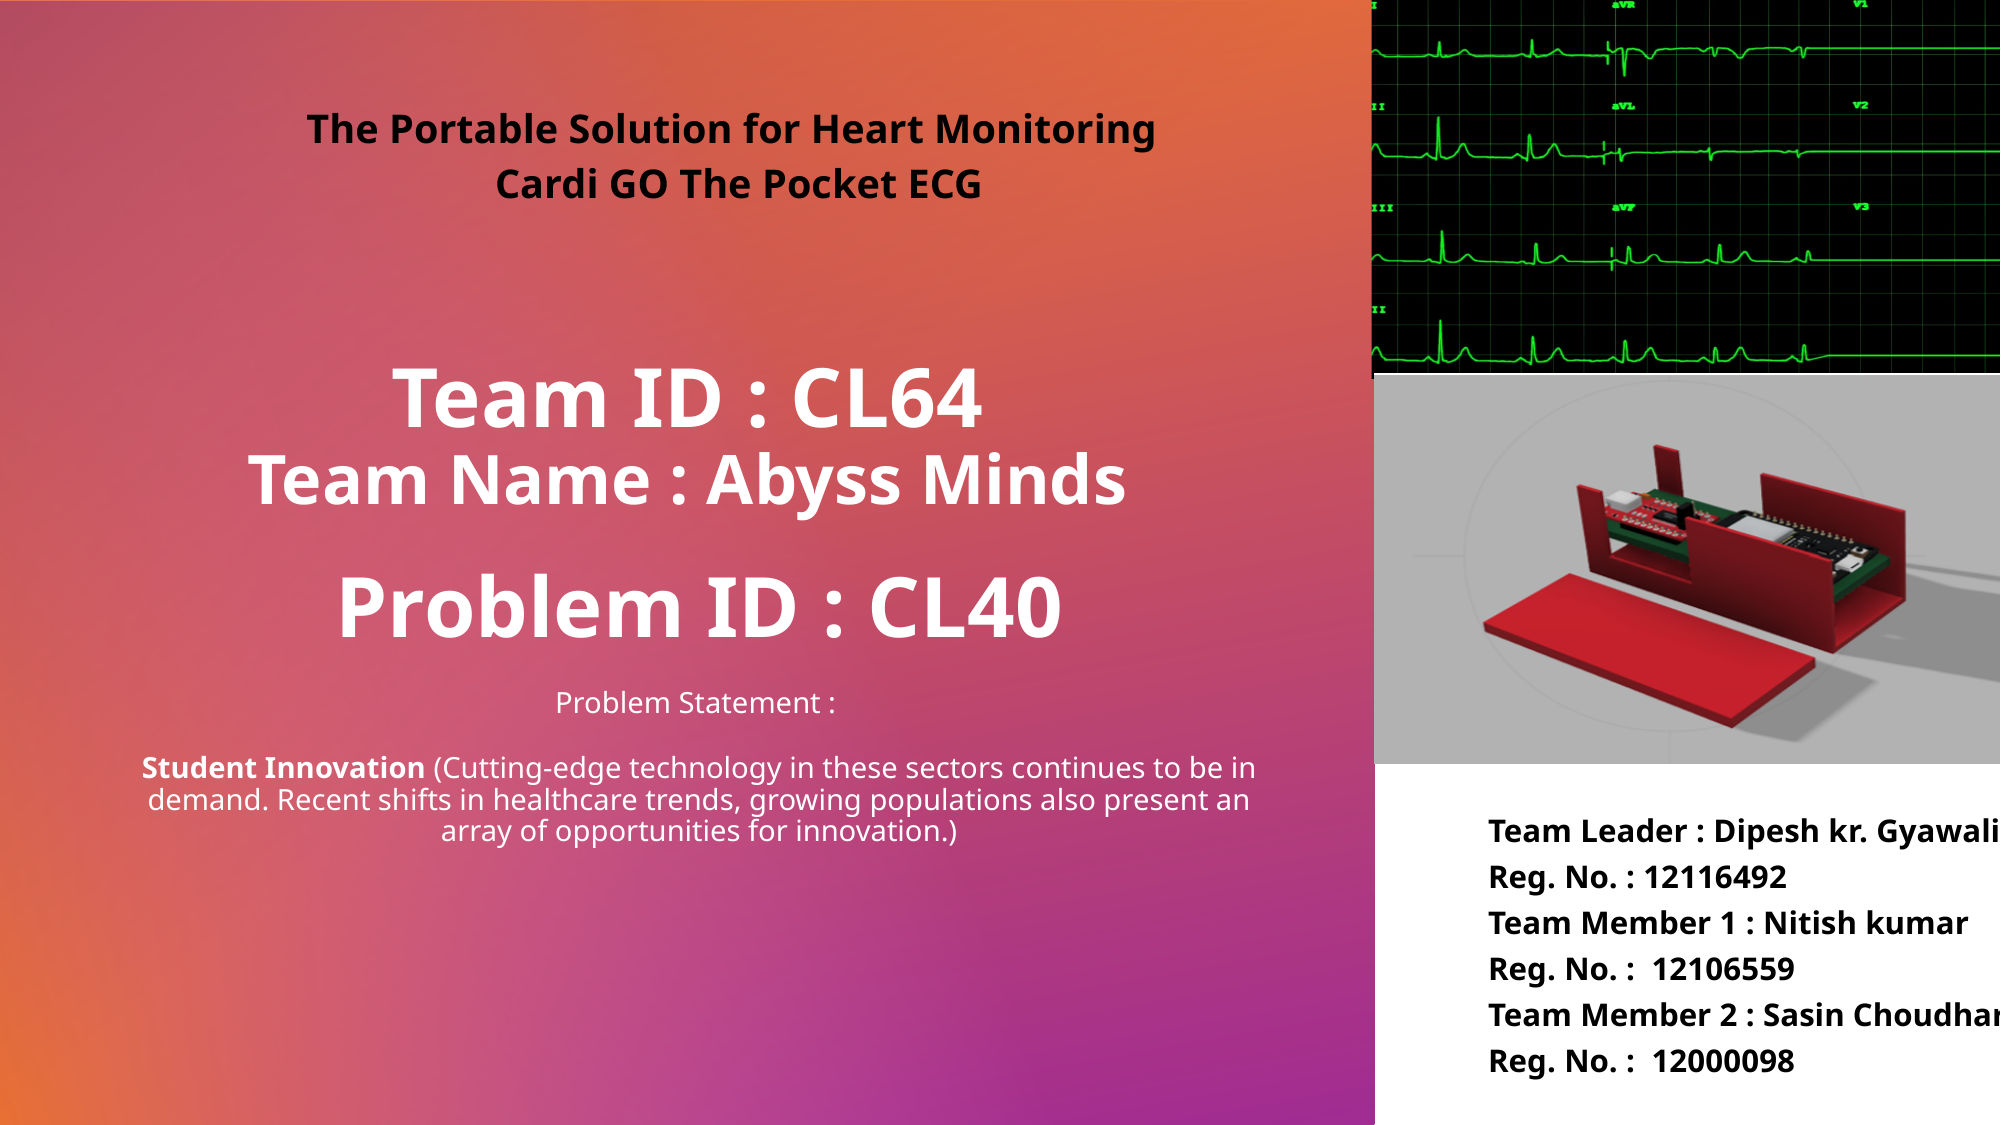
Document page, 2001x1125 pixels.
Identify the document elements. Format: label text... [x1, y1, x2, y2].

picture [1371, 0, 2000, 765]
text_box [0, 0, 1375, 1125]
text_box Team Leader : Dipesh kr. Gyawali Reg. No. : 12116492 Team Member 1 : Nitish kumar Reg. No. : 12106559 Team Member 2 : Sasin Choudhary Reg. No. : 12000098 [1473, 807, 2000, 1108]
